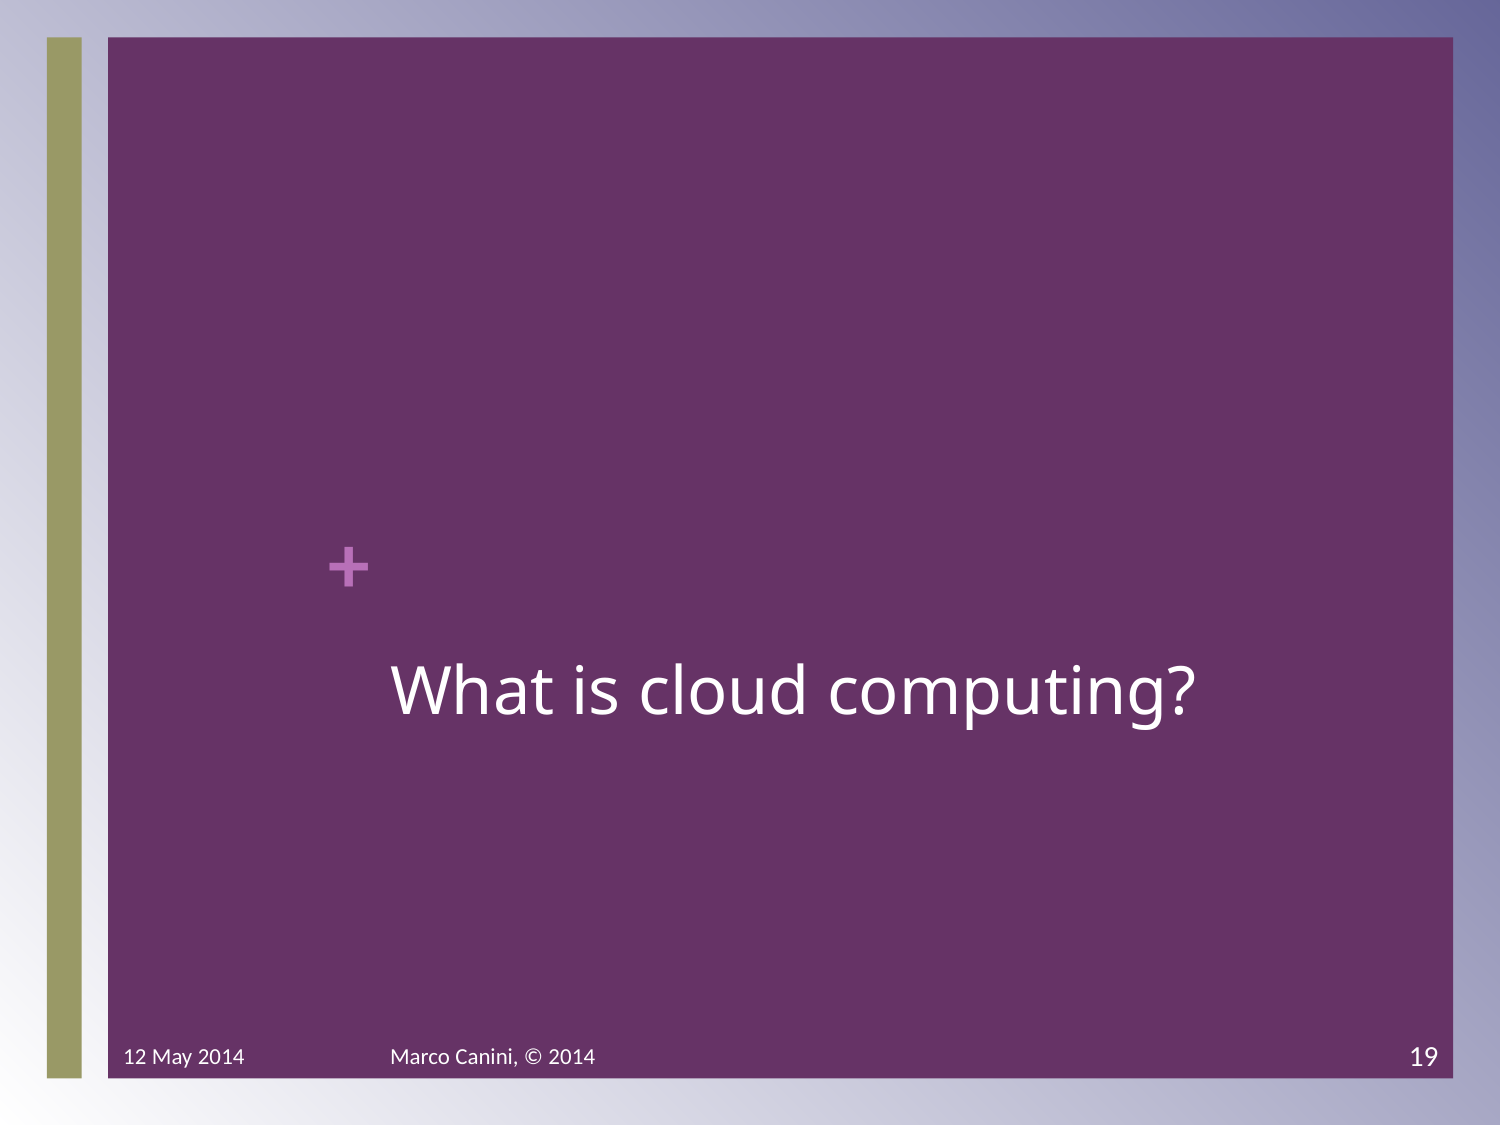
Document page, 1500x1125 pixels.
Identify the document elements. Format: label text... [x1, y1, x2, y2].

title What is cloud computing? [375, 512, 1300, 736]
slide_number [108, 1025, 350, 1085]
footer Marco Canini, © 2014 [375, 1025, 1300, 1085]
slide_number 19 [1362, 1025, 1454, 1085]
